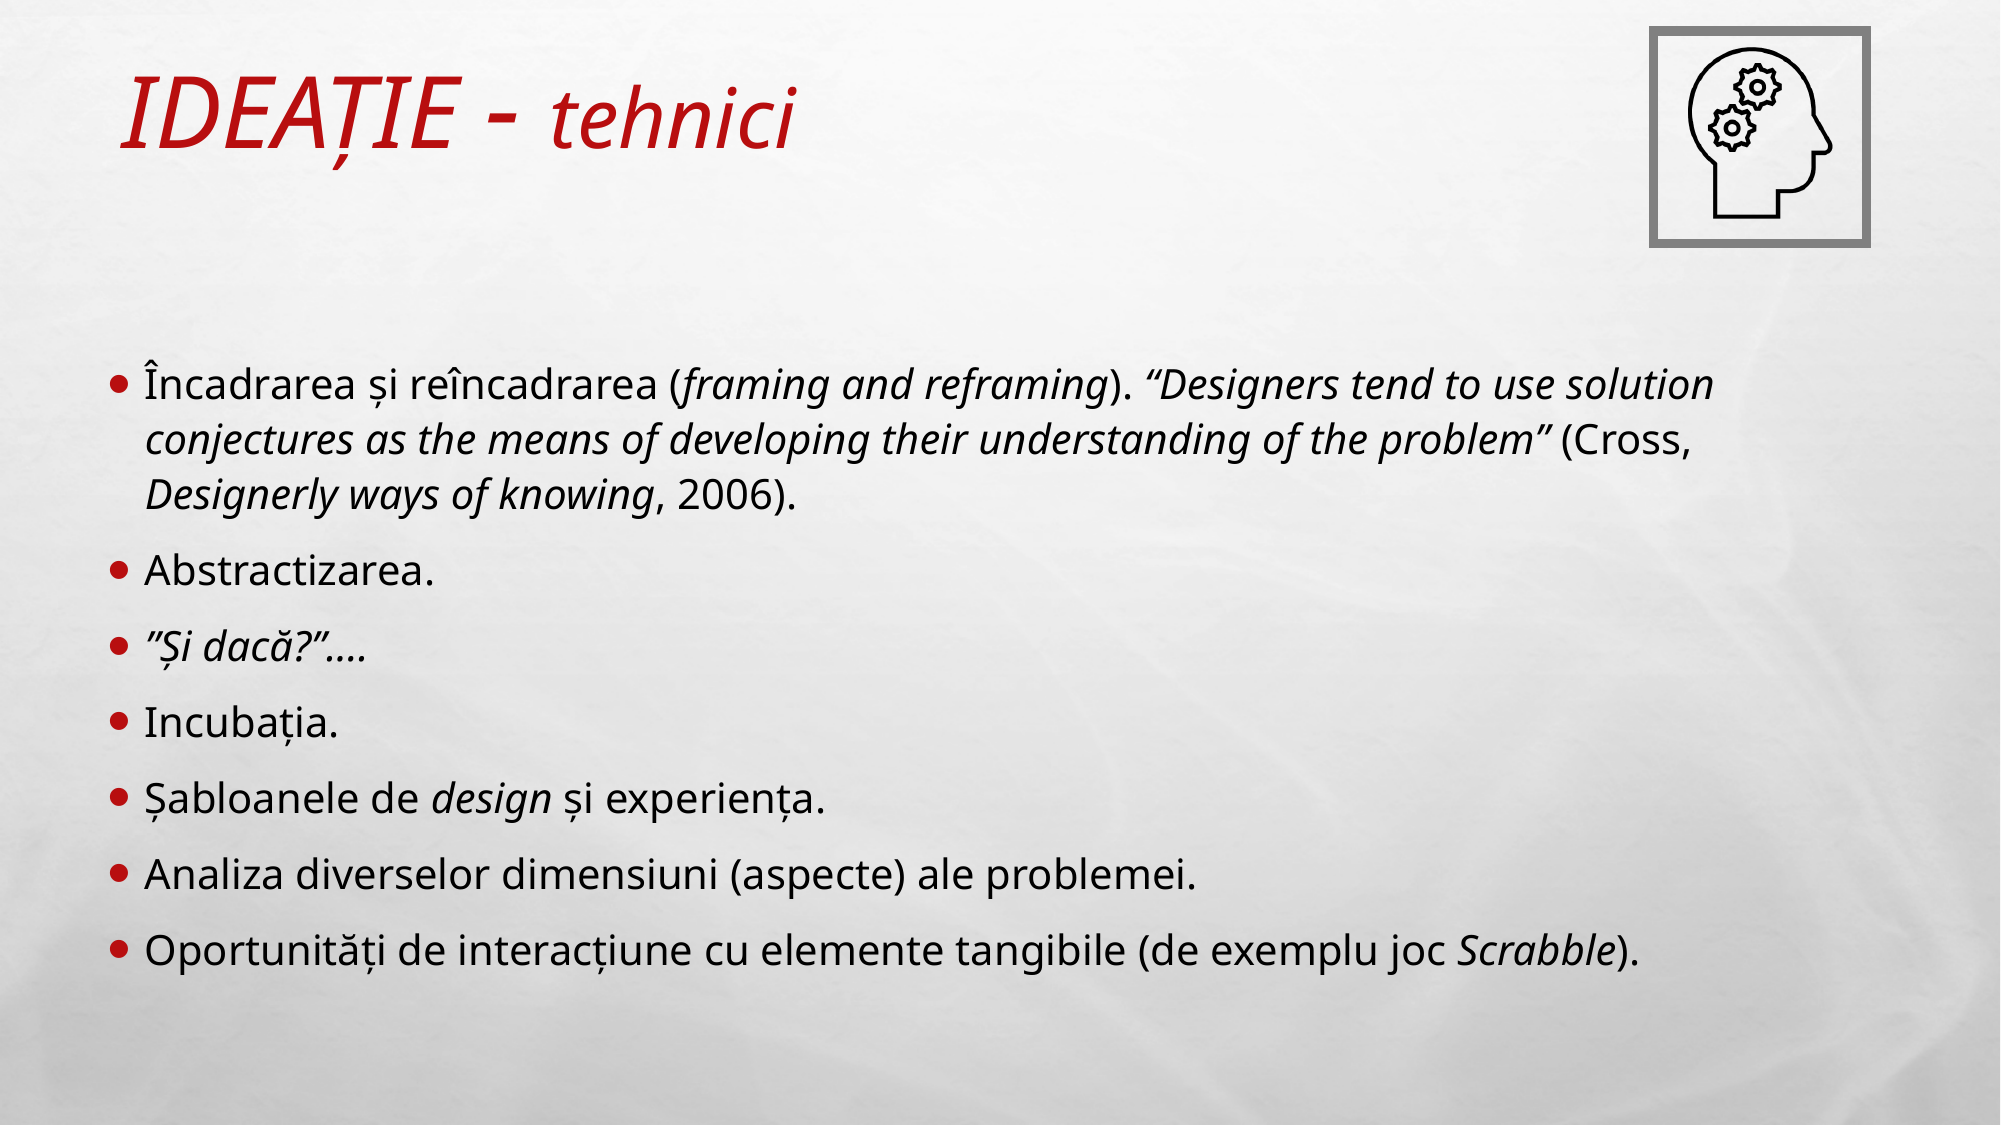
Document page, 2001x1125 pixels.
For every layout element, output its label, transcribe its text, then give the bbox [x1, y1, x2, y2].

picture [1657, 35, 1862, 240]
title Ideație - tehnici [107, 12, 1938, 211]
list Încadrarea și reîncadrarea (framing and reframing). “Designers tend to use solution conjectures as the means of developing their understanding of the problem” (Cross, Designerly ways of knowing, 2006). Abstractizarea. ”Și dacă?”.... Incubația. Șabloanele de design și experiența. Analiza diverselor dimensiuni (aspecte) ale problemei. Oportunități de interacțiune cu elemente tangibile (de exemplu joc Scrabble). [92, 345, 1820, 1055]
text_box [0, 0, 2000, 1125]
